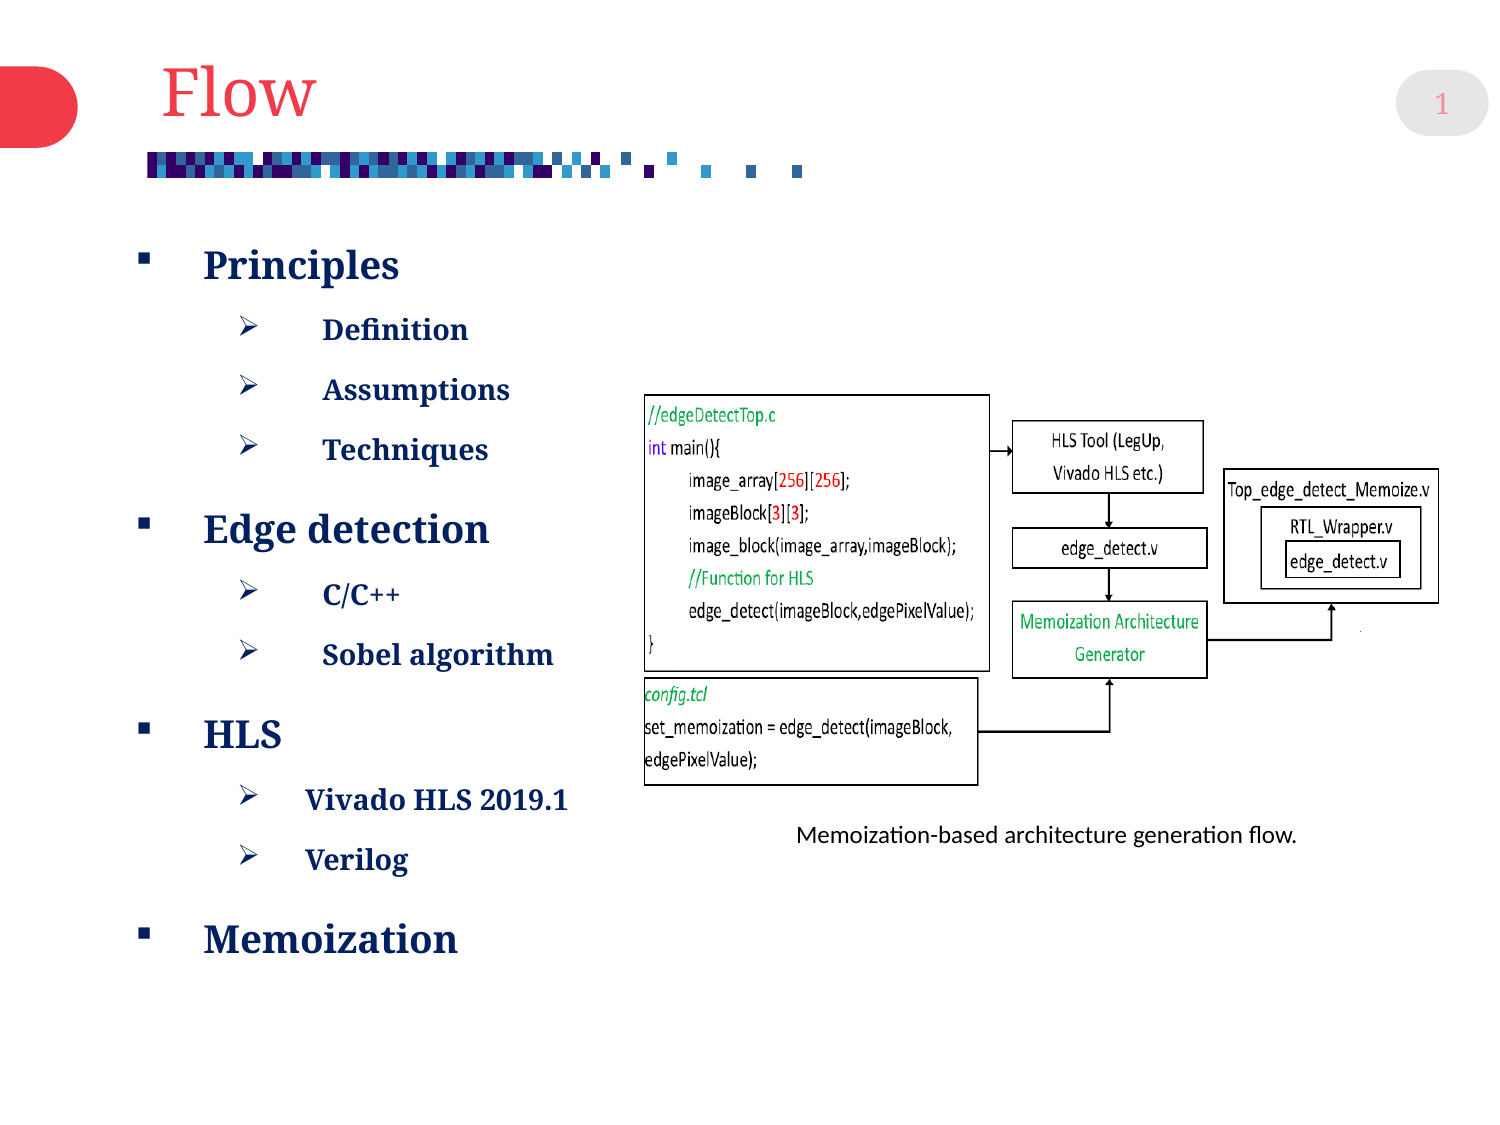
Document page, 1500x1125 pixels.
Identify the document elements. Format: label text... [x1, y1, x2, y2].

text_box Memoization-based architecture generation flow. [685, 811, 1410, 857]
text_box Principles Definition Assumptions Techniques Edge detection C/C++ Sobel algorithm HLS Vivado HLS 2019.1 Verilog Memoization [135, 217, 1376, 969]
list Flow [161, 59, 1500, 133]
slide_number 1 [1401, 71, 1484, 136]
picture [633, 381, 1462, 792]
